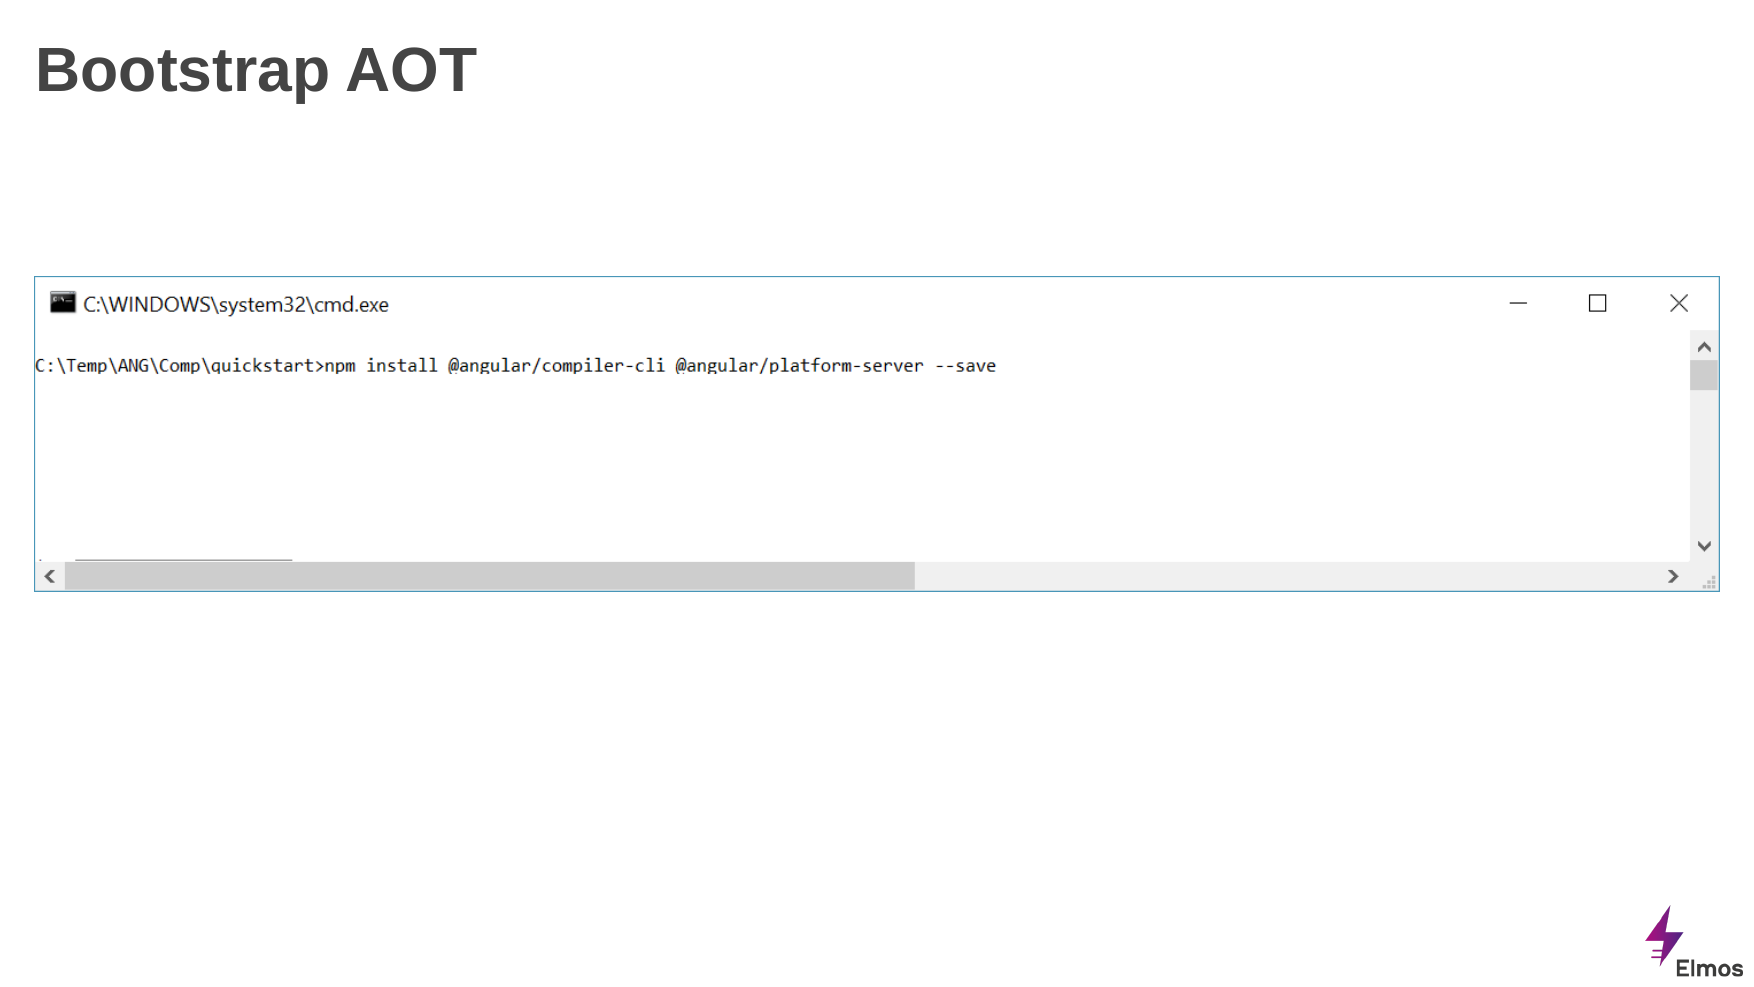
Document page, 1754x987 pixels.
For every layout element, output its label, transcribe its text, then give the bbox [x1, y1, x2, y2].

picture [1645, 905, 1743, 977]
title Bootstrap AOT [35, 29, 1721, 133]
picture [33, 276, 1720, 592]
